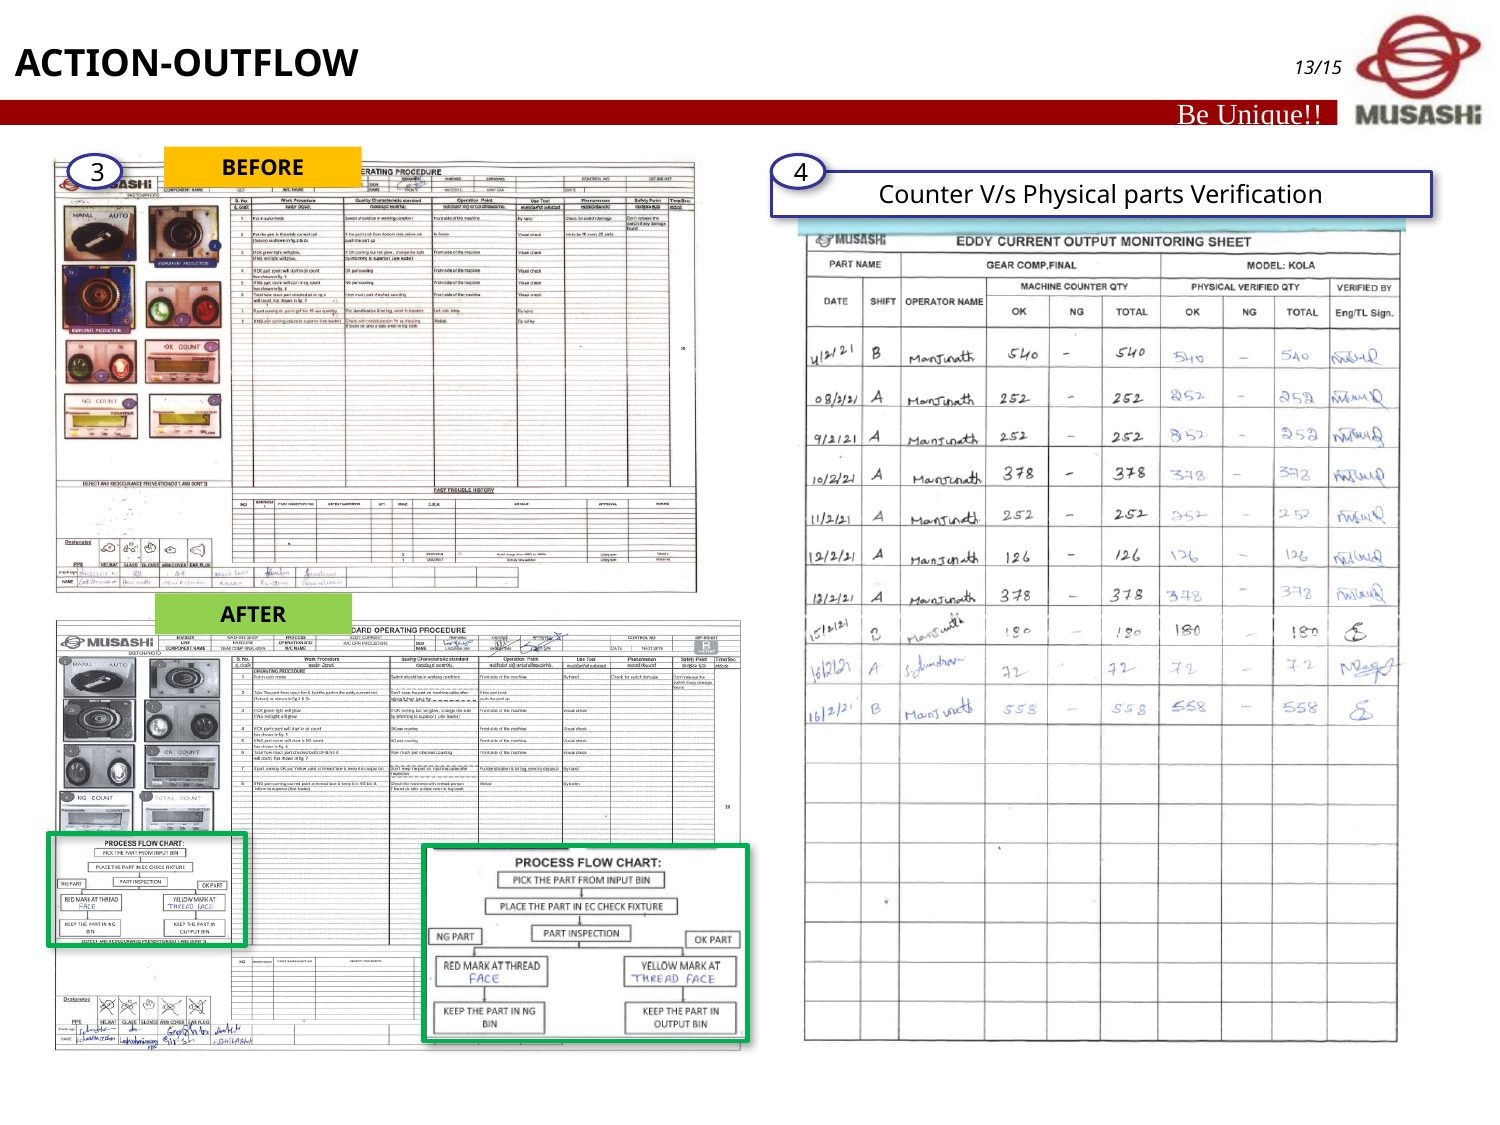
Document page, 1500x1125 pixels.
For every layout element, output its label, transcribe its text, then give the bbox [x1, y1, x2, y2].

text_box Counter V/s Physical parts Verification [769, 169, 1433, 219]
picture [48, 154, 1500, 1056]
text_box 4 [769, 152, 828, 191]
picture [1340, 0, 1498, 141]
text_box BEFORE [164, 146, 362, 152]
text_box ACTION-OUTFLOW [0, 31, 1134, 92]
